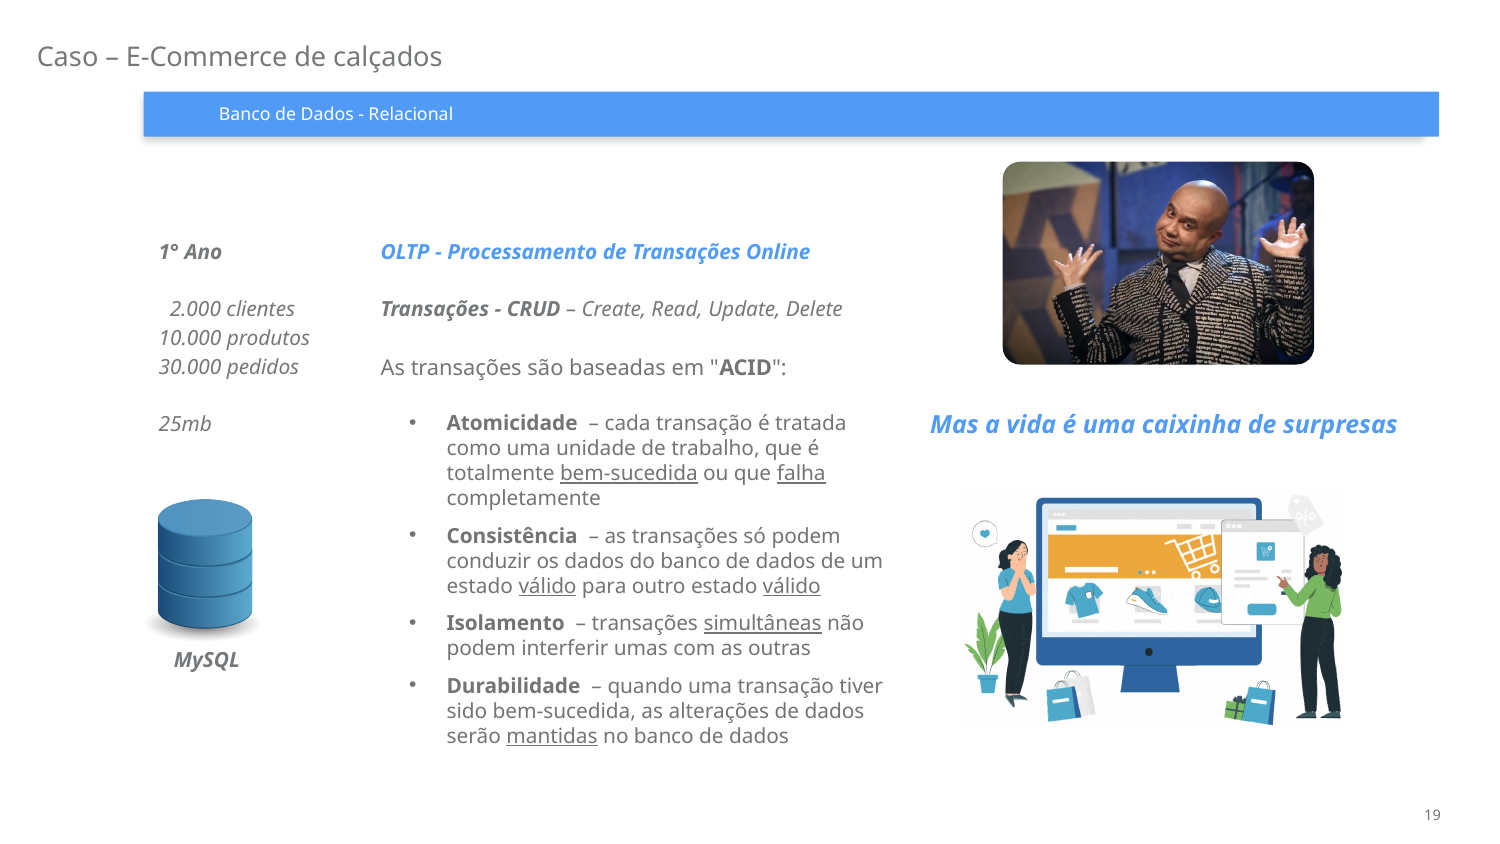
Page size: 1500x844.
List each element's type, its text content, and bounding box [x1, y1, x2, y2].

text_box Mas a vida é uma caixinha de surpresas [915, 389, 1425, 452]
subtitle Caso – E-Commerce de calçados [21, 0, 1469, 88]
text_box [143, 499, 266, 690]
text_box OLTP - Processamento de Transações Online Transações - CRUD – Create, Read, Update, Delete As transações são baseadas em "ACID": Atomicidade – cada transação é tratada como uma unidade de trabalho, que é totalmente bem-sucedida ou que falha completamente Consistência – as transações só podem conduzir os dados do banco de dados de um estado válido para outro estado válido Isolamento – transações simultâneas não podem interferir umas com as outras Durabilidade – quando uma transação tiver sido bem-sucedida, as alterações de dados serão mantidas no banco de dados [365, 219, 899, 752]
picture [962, 485, 1344, 732]
text_box 1° Ano 2.000 clientes 10.000 produtos 30.000 pedidos 25mb [143, 219, 341, 451]
text_box Banco de Dados - Relacional [143, 91, 1440, 137]
picture [1002, 161, 1315, 365]
